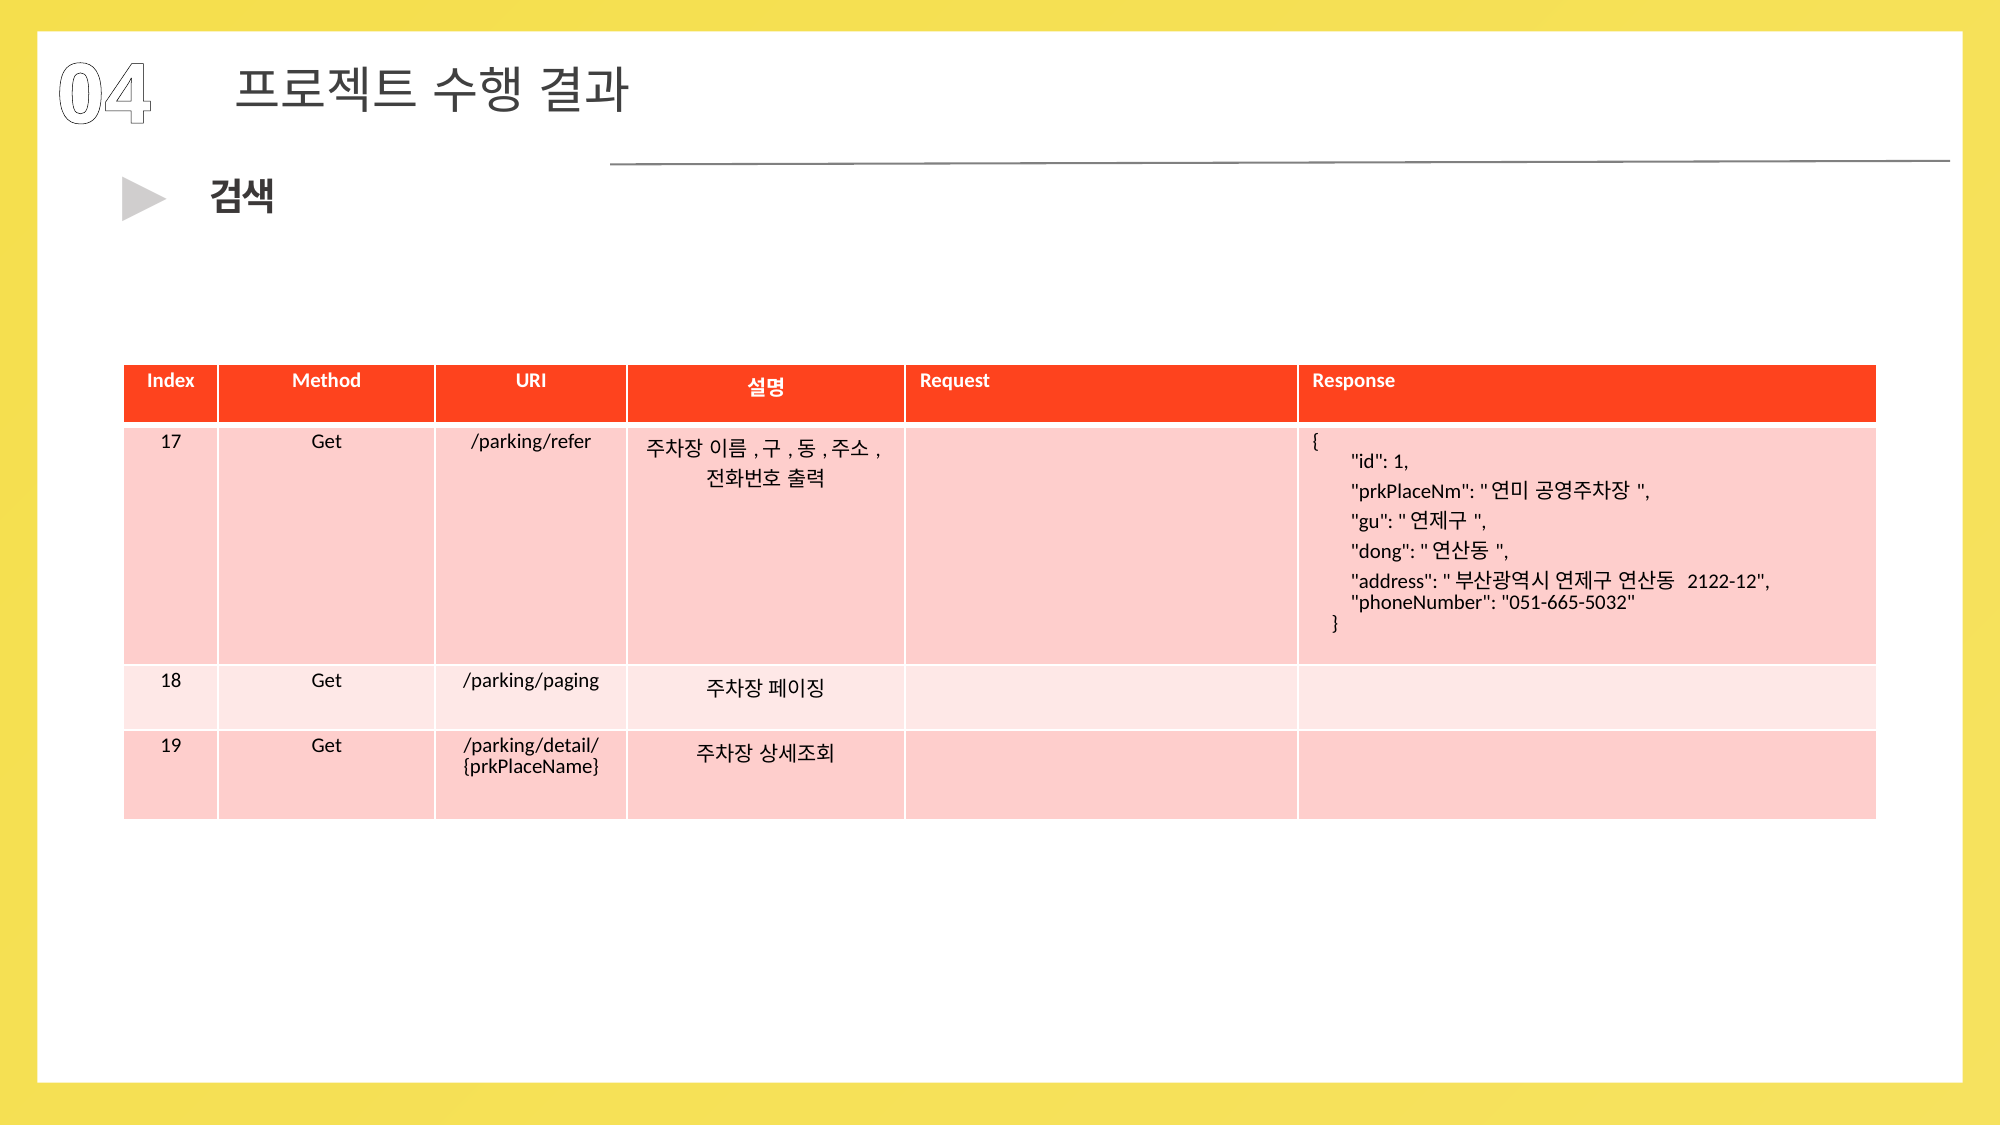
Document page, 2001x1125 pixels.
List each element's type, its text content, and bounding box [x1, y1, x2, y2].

table_cell [1299, 731, 1876, 819]
table_header Index [124, 365, 217, 422]
table_cell /parking/refer [436, 428, 626, 664]
table_cell [906, 666, 1297, 729]
table_cell [906, 731, 1297, 819]
text_box 프로젝트 수행 결과 [220, 51, 647, 127]
table_cell Get [219, 666, 434, 729]
text_box 검색 [194, 165, 1550, 225]
table_cell 주차장 이름,구,동,주소,전화번호 출력 [628, 428, 904, 664]
table_cell 주차장 페이징 [628, 666, 904, 729]
text_box 04 [41, 32, 233, 148]
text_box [610, 160, 1951, 165]
table_cell [906, 428, 1297, 664]
table_cell /parking/detail/{prkPlaceName} [436, 731, 626, 819]
table_header Method [219, 365, 434, 422]
table_cell 19 [124, 731, 217, 819]
text_box ▶ [108, 149, 191, 234]
table_cell 주차장 상세조회 [628, 731, 904, 819]
table_cell 17 [124, 428, 217, 664]
table_header Response [1299, 365, 1876, 422]
table_cell [1299, 666, 1876, 729]
table_header 설명 [628, 365, 904, 422]
table_cell Get [219, 428, 434, 664]
table_header URI [436, 365, 626, 422]
table_cell { "id": 1, "prkPlaceNm": "연미 공영주차장", "gu": "연제구", "dong": "연산동", "address": "부산광역시 연제구 연산동 2122-12", "phoneNumber": "051-665-5032" } [1299, 428, 1876, 664]
table_cell /parking/paging [436, 666, 626, 729]
table_cell 18 [124, 666, 217, 729]
table_cell Get [219, 731, 434, 819]
table_header Request [906, 365, 1297, 422]
text_box [36, 30, 1964, 1084]
